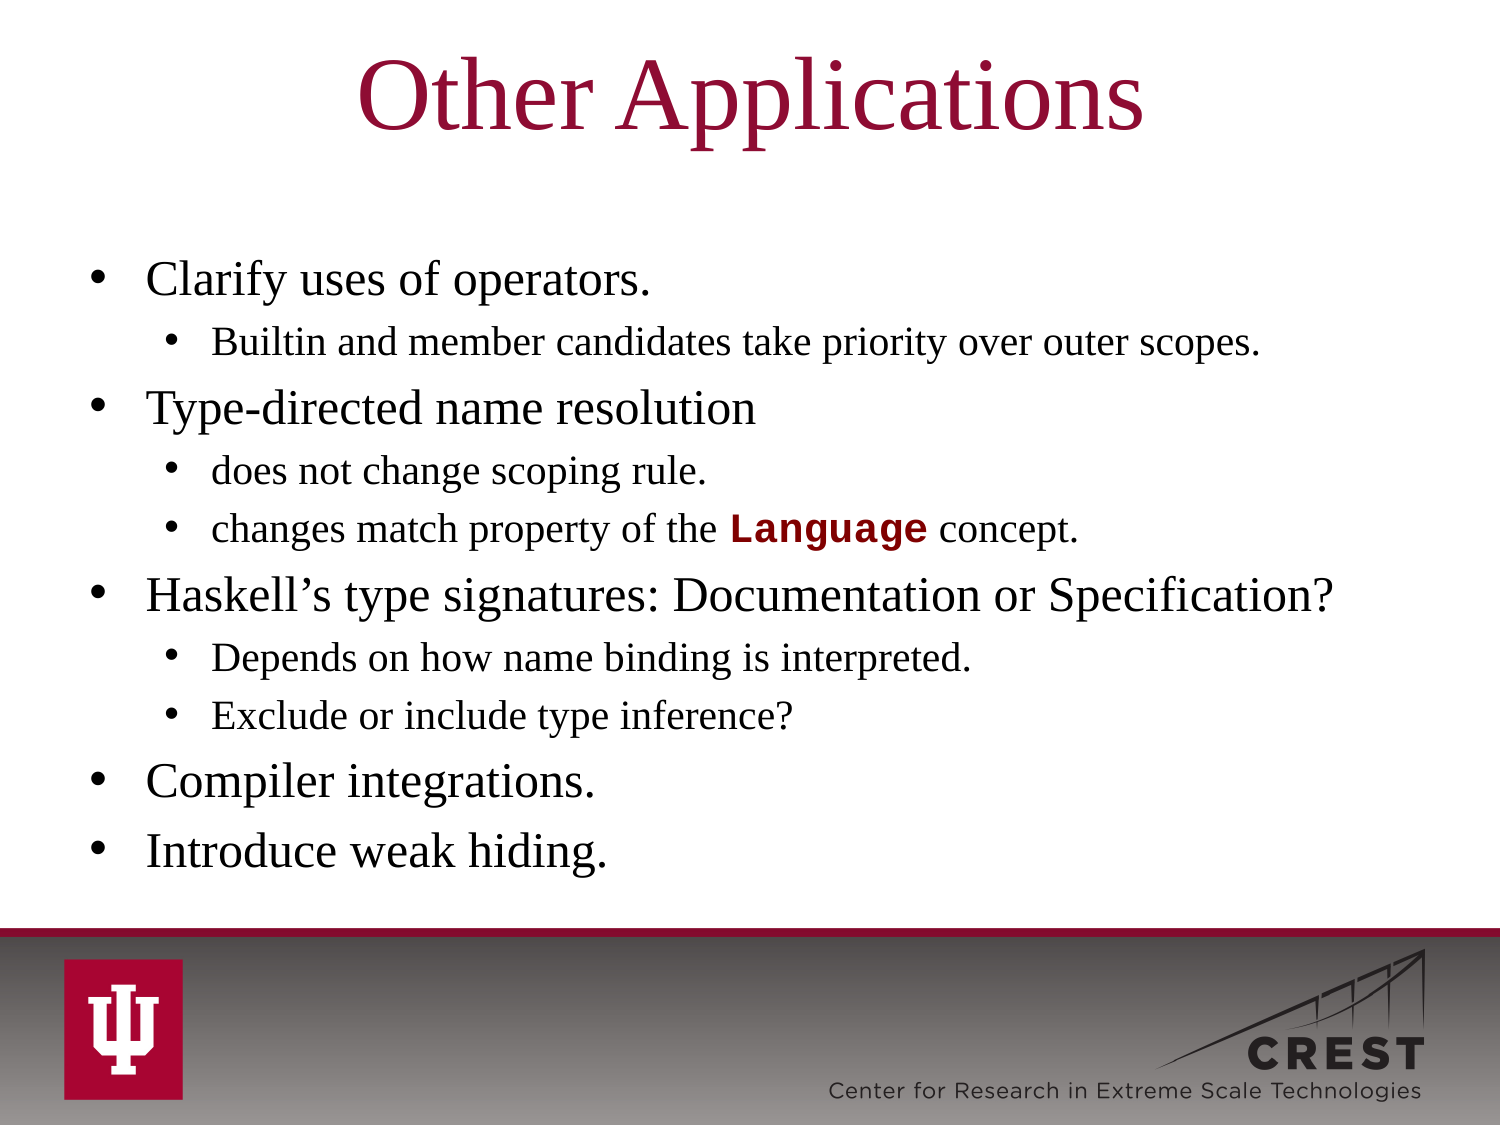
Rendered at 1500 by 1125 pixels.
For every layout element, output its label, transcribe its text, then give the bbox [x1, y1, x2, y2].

list Clarify uses of operators. Builtin and member candidates take priority over outer scopes. Type-directed name resolution does not change scoping rule. changes match property of the Language concept. Haskell’s type signatures: Documentation or Specification? Depends on how name binding is interpreted. Exclude or include type inference? Compiler integrations. Introduce weak hiding. [74, 238, 1432, 1079]
title Other Applications [63, 17, 1441, 239]
picture [0, 928, 1500, 1125]
